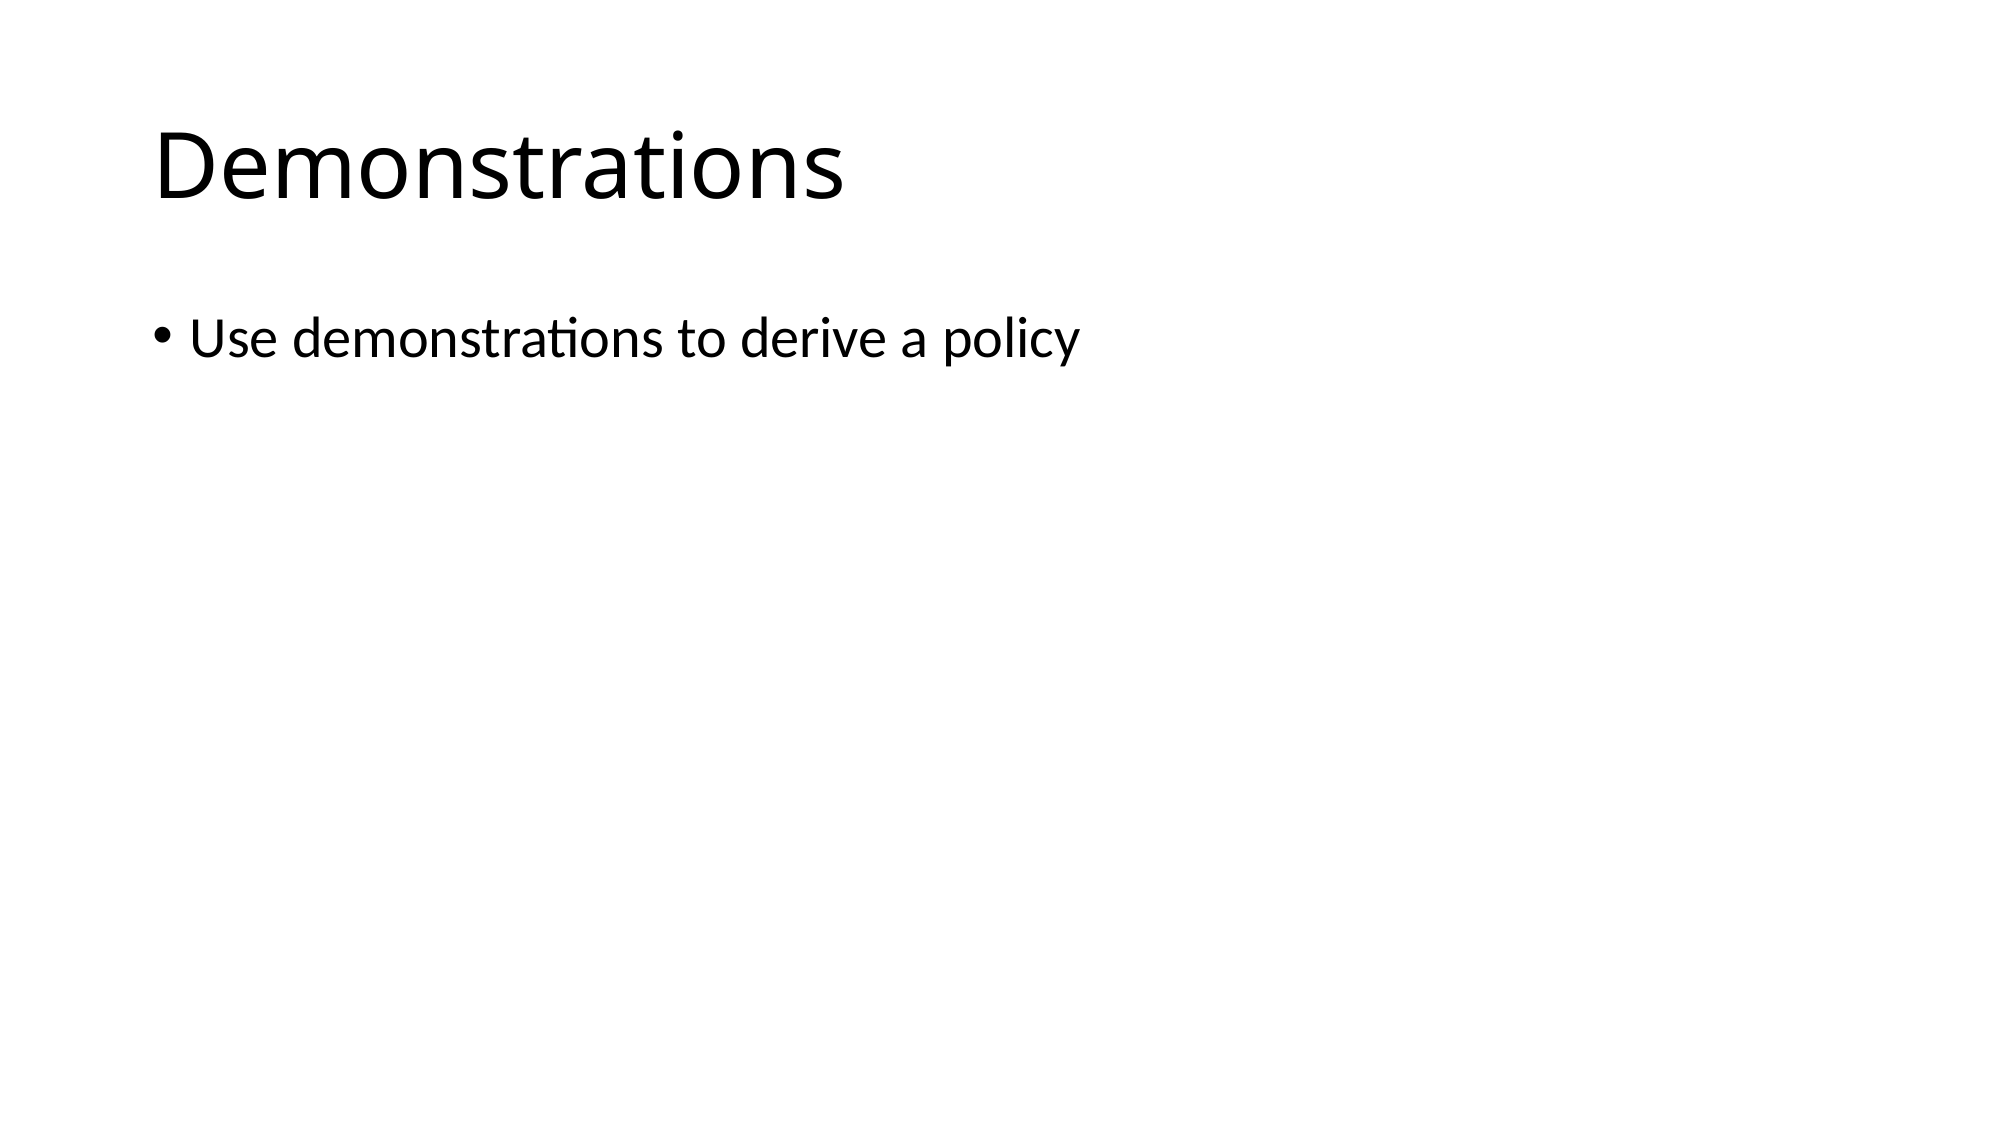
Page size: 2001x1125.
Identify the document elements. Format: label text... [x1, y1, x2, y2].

title Demonstrations [137, 59, 1863, 278]
list Use demonstrations to derive a policy [137, 299, 1863, 1014]
